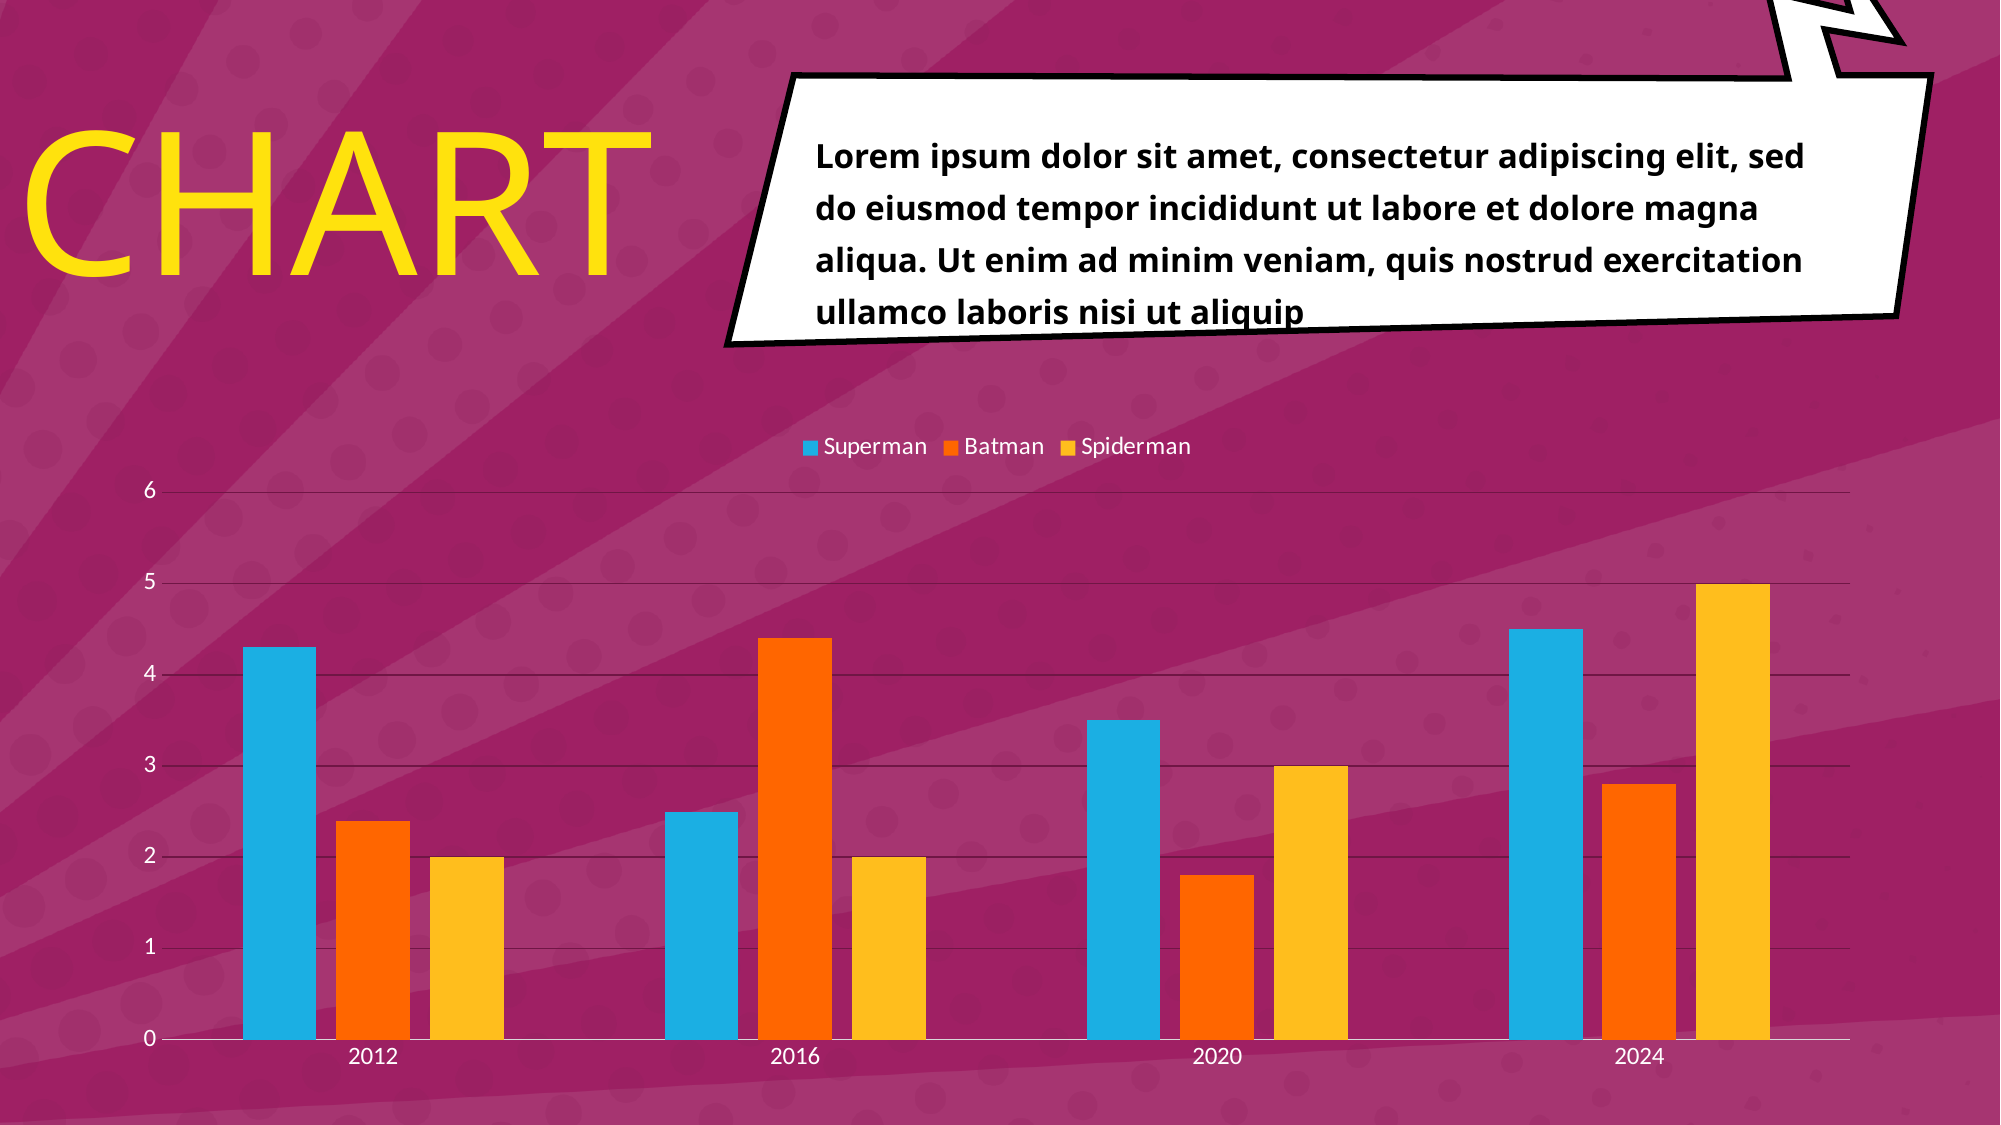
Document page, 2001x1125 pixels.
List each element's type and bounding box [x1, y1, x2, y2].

picture [0, 0, 2000, 1125]
chart [108, 418, 1886, 1084]
